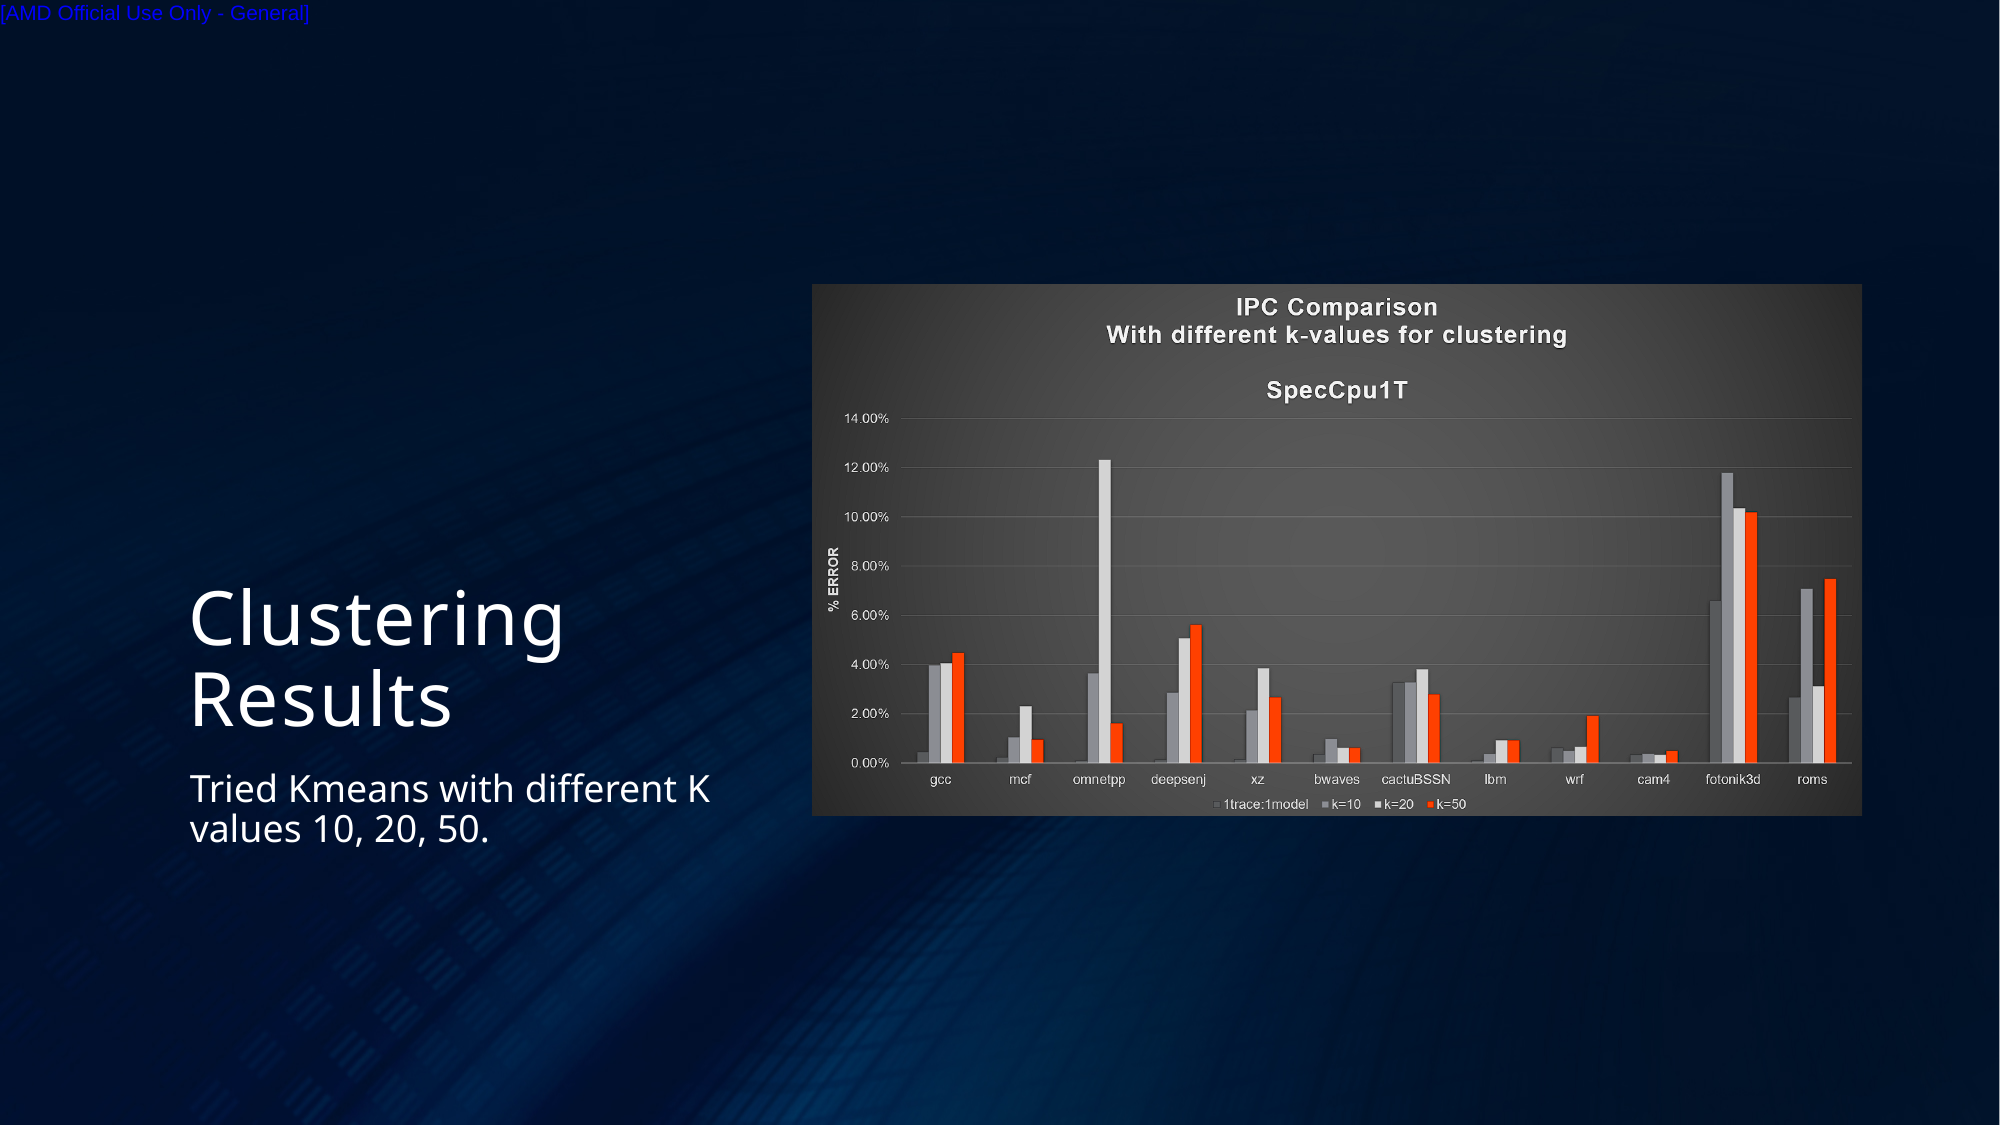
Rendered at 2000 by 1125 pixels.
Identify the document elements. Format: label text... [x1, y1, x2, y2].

title Clustering Results [173, 312, 764, 750]
picture [0, 0, 2000, 1125]
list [812, 284, 1863, 816]
list Tried Kmeans with different K values 10, 20, 50. [174, 762, 763, 988]
